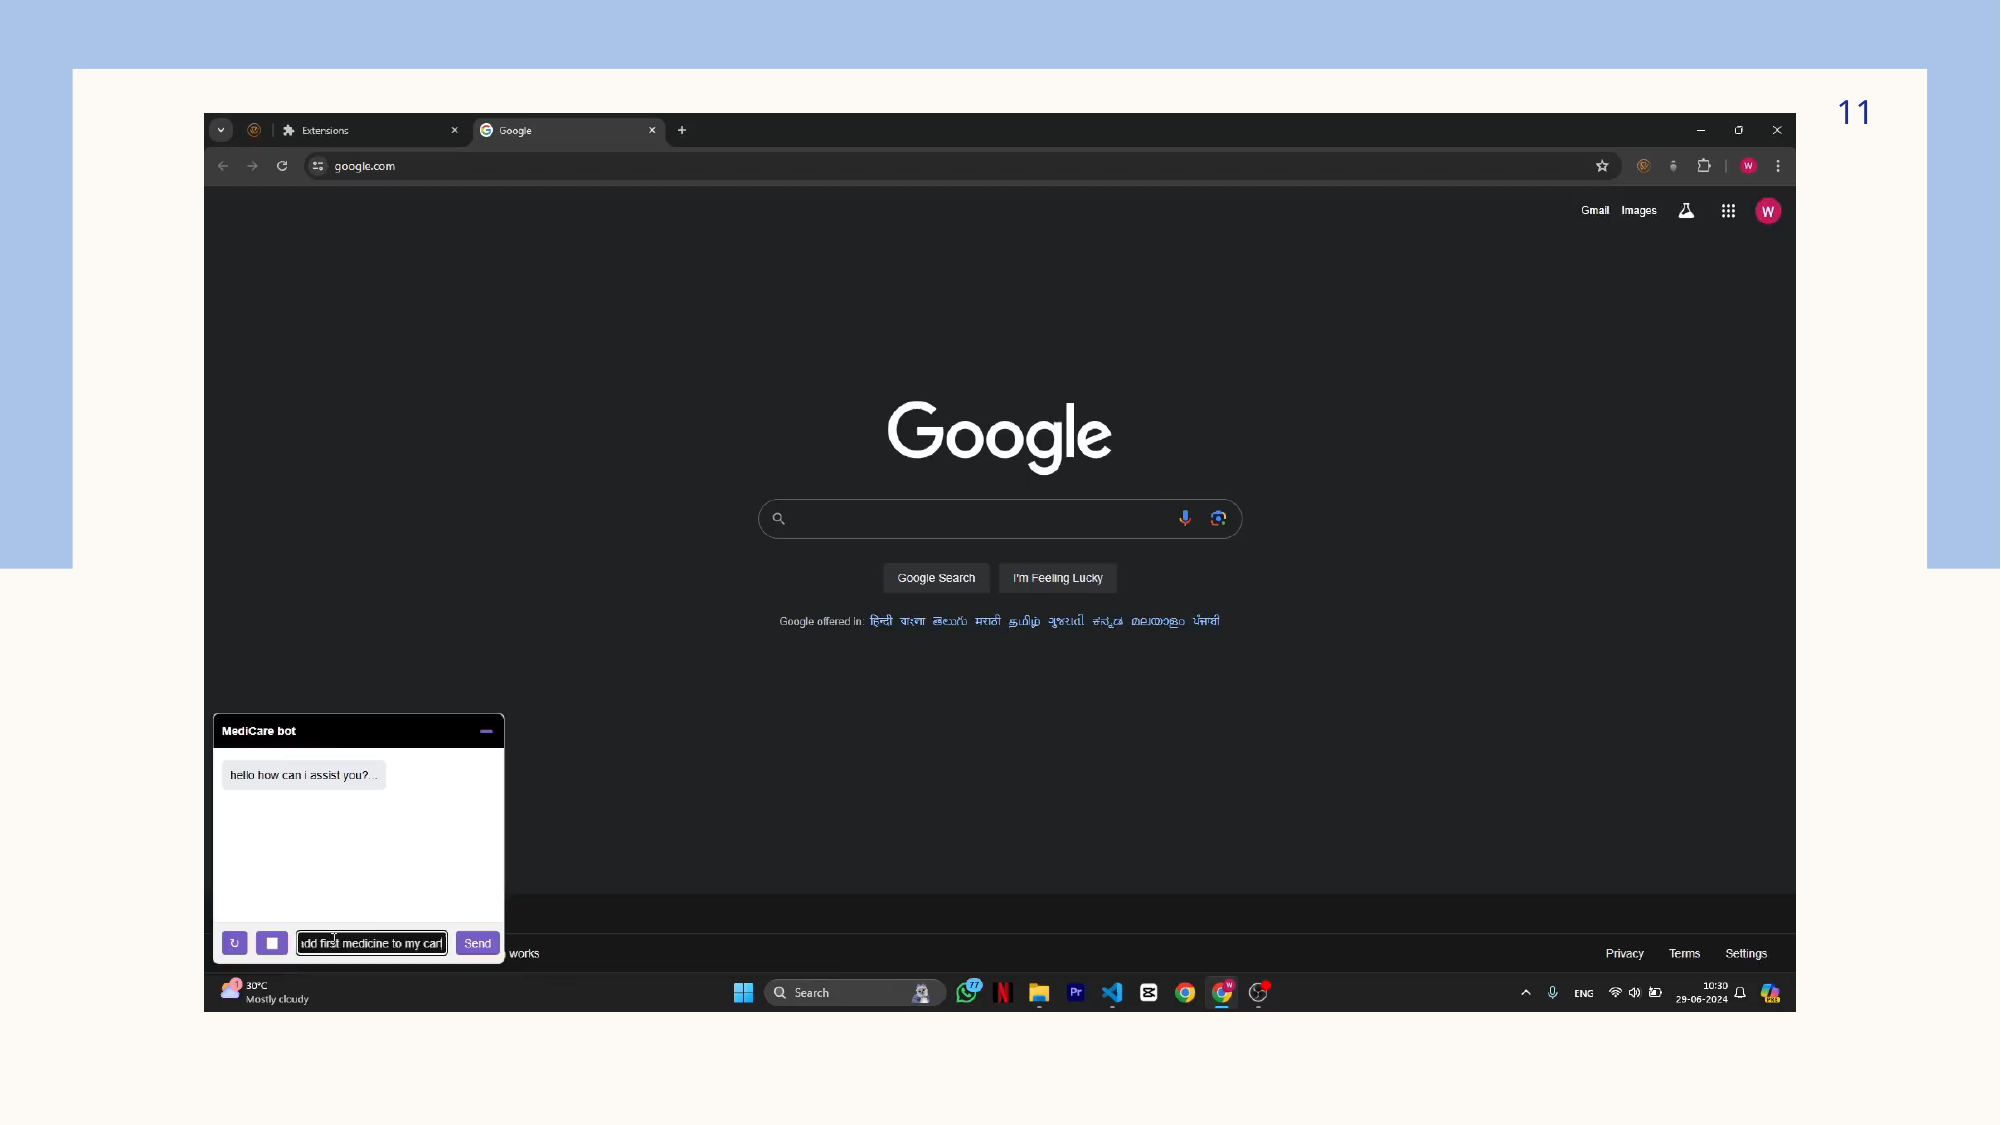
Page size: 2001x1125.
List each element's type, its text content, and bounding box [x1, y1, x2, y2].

slide_number 11 [1699, 75, 1875, 153]
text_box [203, 112, 1797, 1013]
